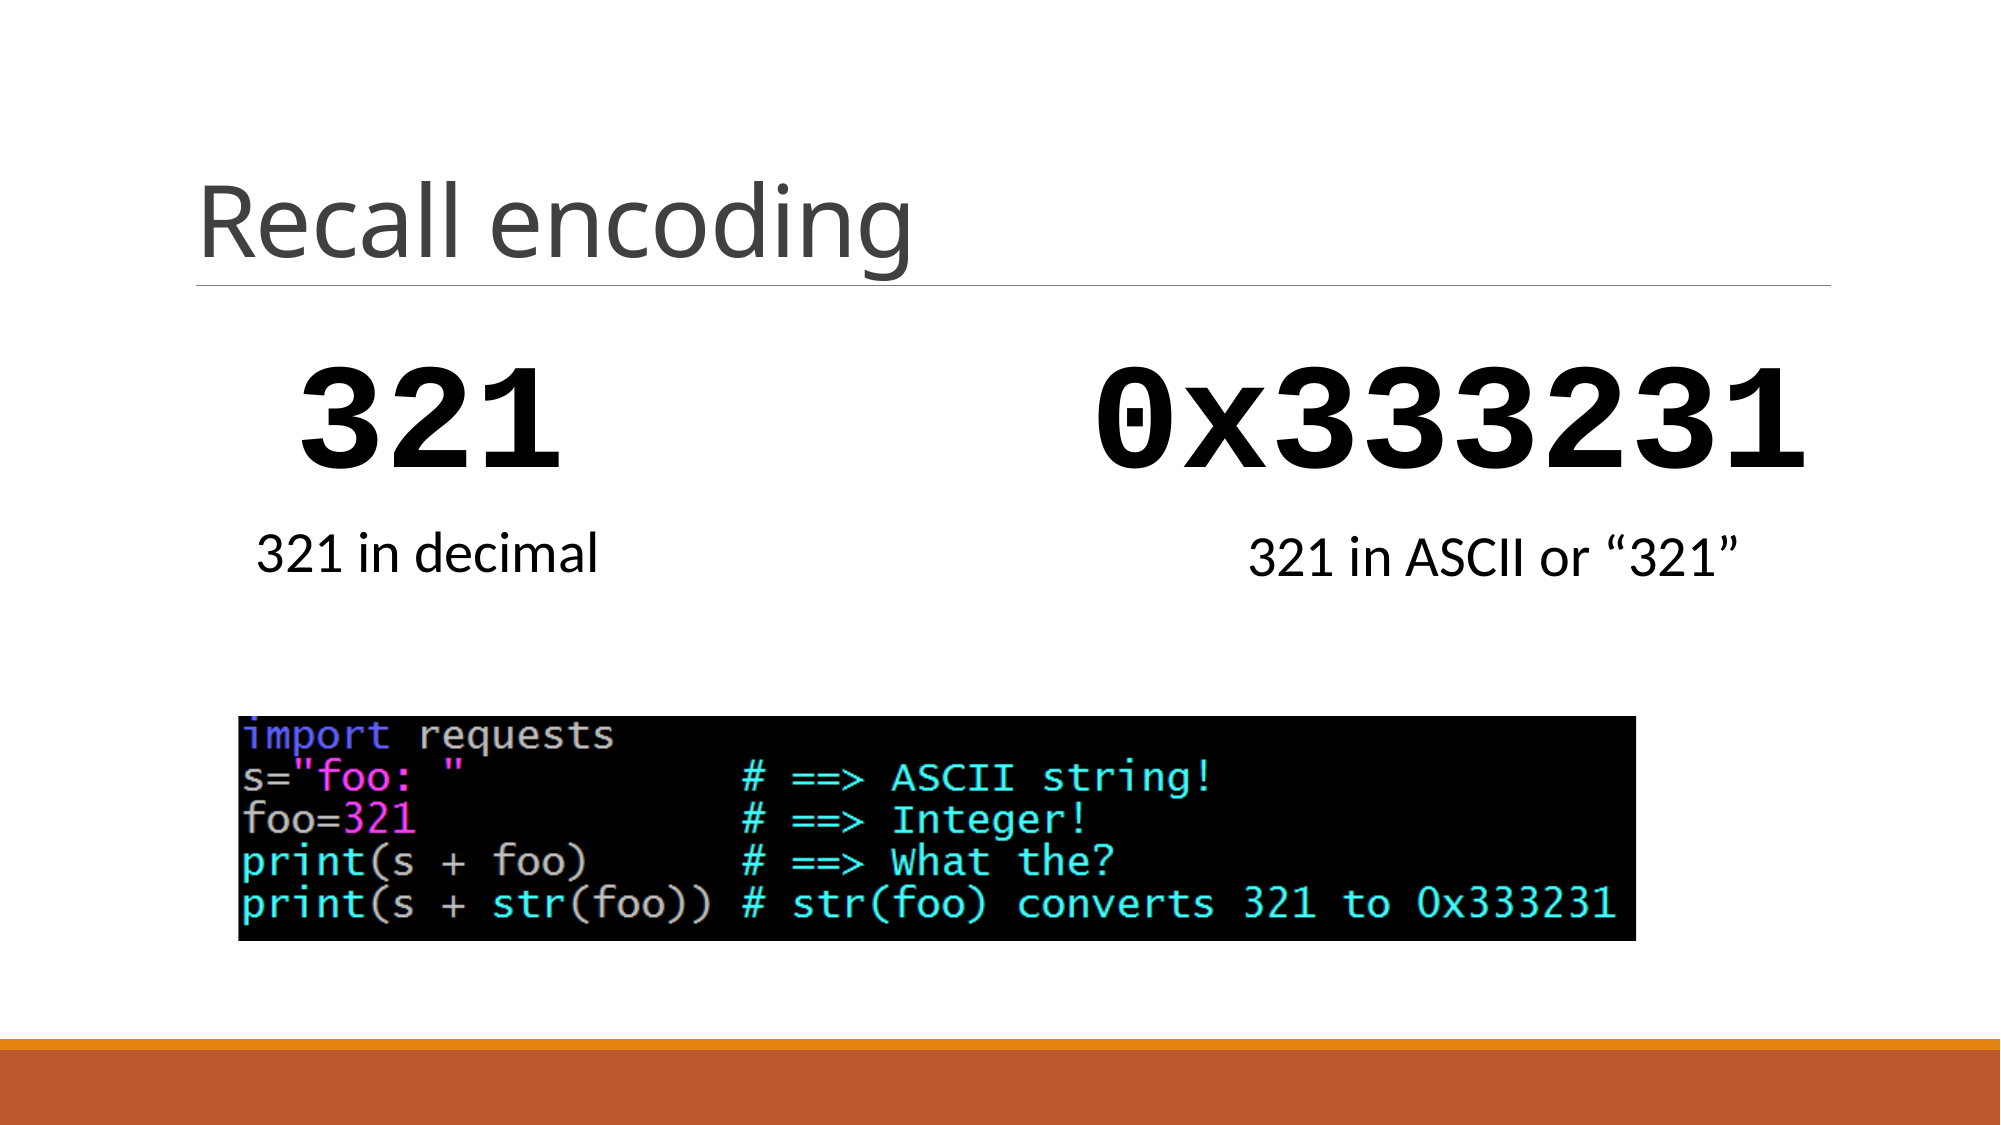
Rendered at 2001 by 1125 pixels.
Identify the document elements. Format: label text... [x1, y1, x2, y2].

text_box 321 [280, 310, 581, 505]
text_box 0x333231 [1075, 310, 1826, 505]
text_box 321 in ASCII or “321” [1232, 510, 1757, 596]
text_box 321 in decimal [240, 507, 615, 592]
title Recall encoding [180, 47, 1830, 285]
picture [237, 715, 1637, 942]
